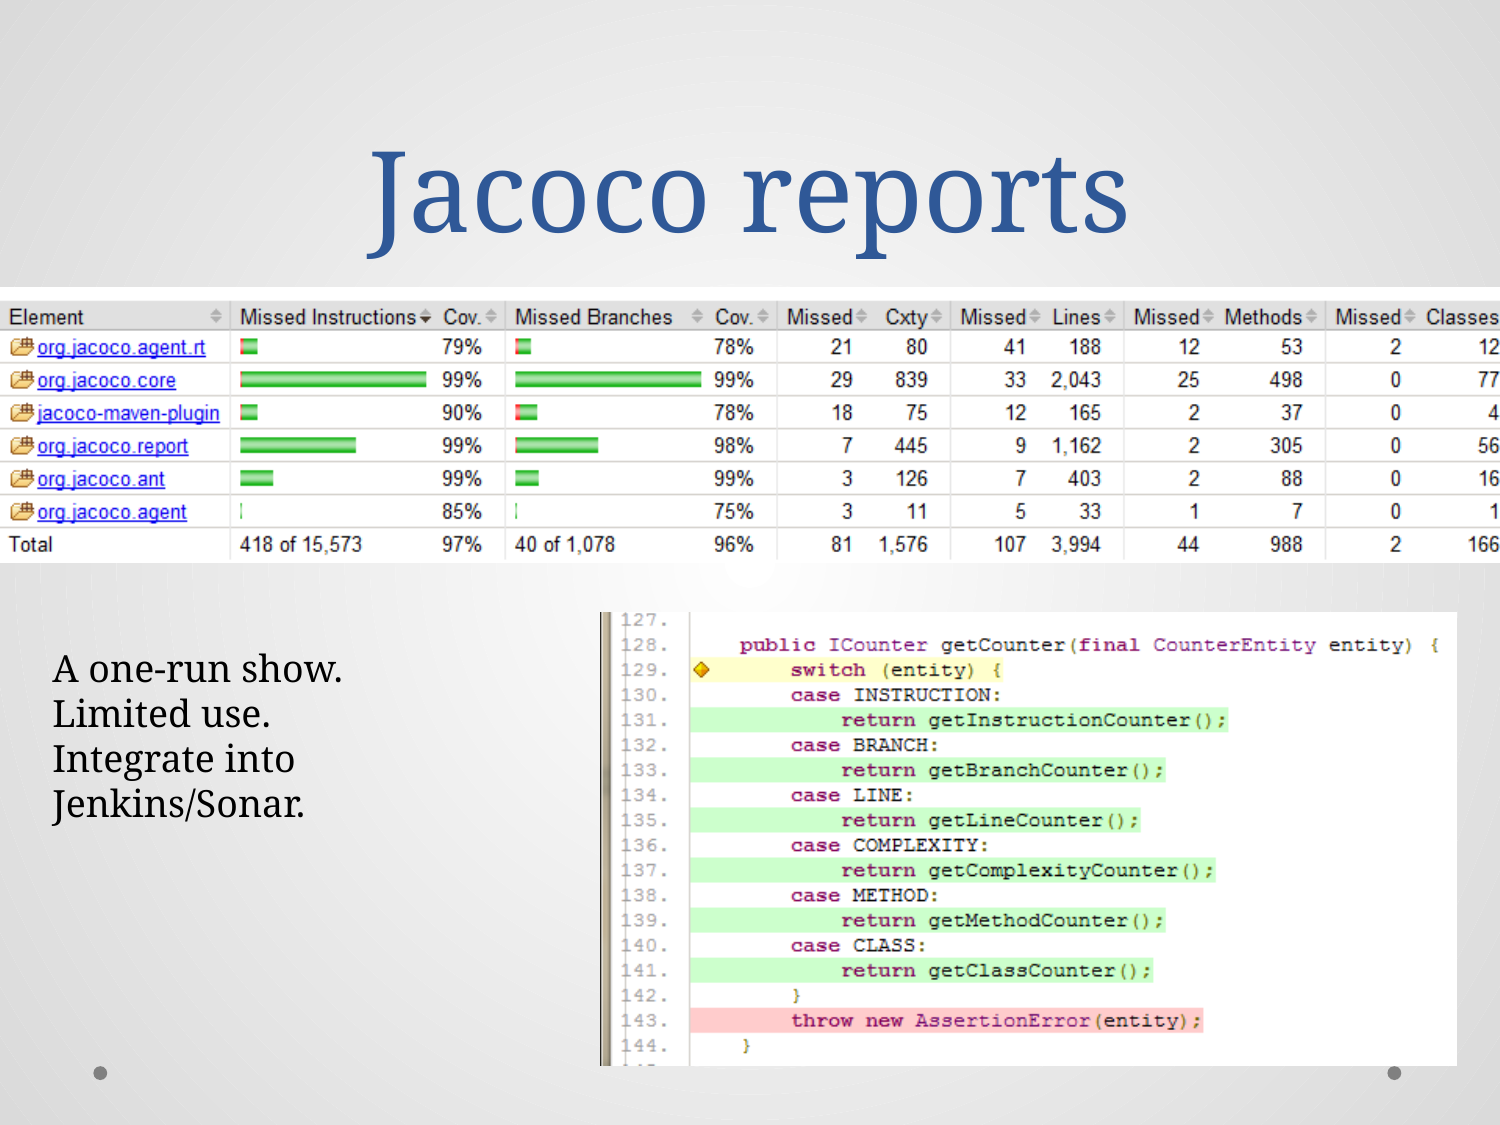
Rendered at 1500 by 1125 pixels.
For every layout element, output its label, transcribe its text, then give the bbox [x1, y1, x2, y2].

picture [599, 612, 1457, 1066]
title Jacoco reports [75, 0, 1425, 263]
picture [0, 287, 1500, 563]
text_box A one-run show. Limited use. Integrate into Jenkins/Sonar. [37, 637, 550, 833]
